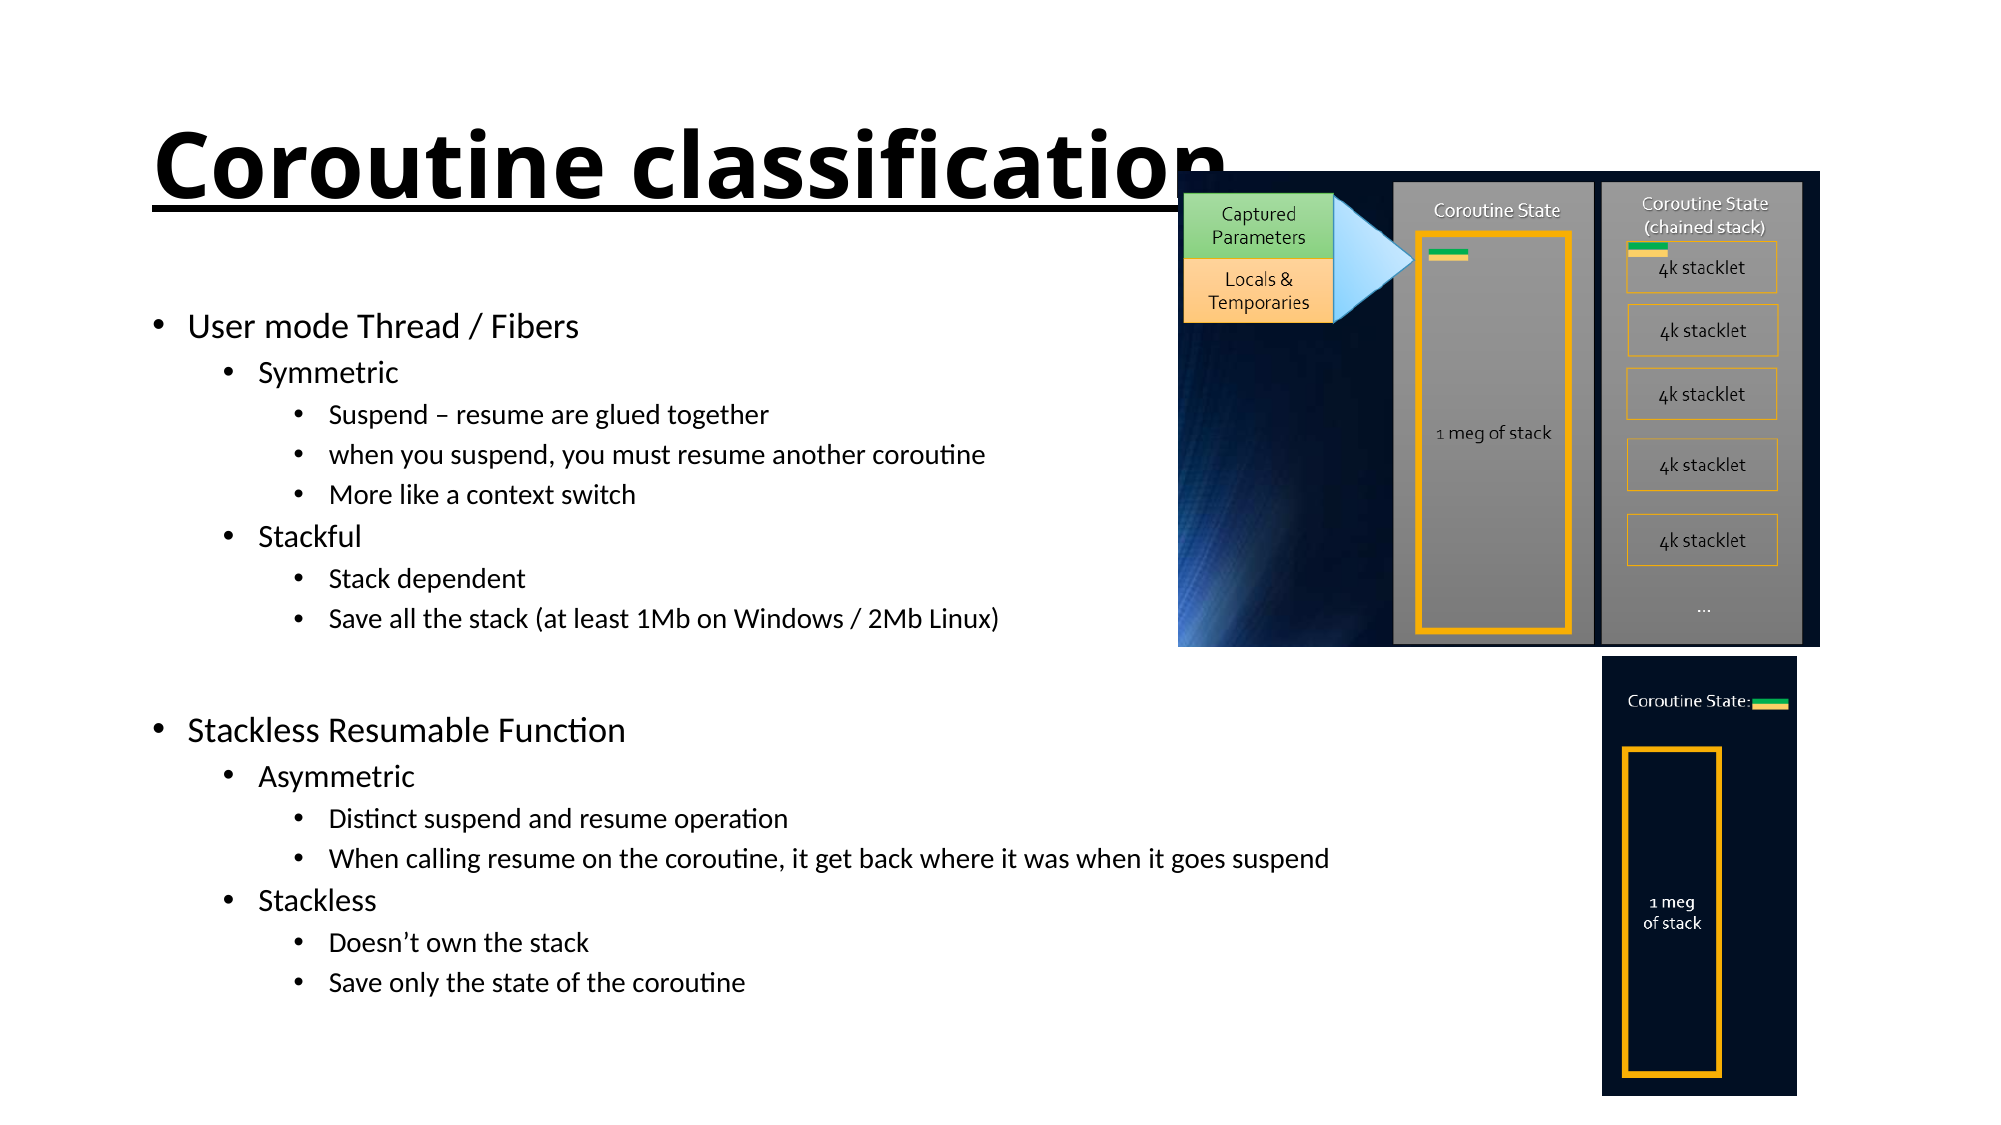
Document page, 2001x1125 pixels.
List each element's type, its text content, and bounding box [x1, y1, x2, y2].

list User mode Thread / Fibers Symmetric Suspend – resume are glued together when you suspend, you must resume another coroutine More like a context switch Stackful Stack dependent Save all the stack (at least 1Mb on Windows / 2Mb Linux) Stackless Resumable Function Asymmetric Distinct suspend and resume operation When calling resume on the coroutine, it get back where it was when it goes suspend Stackless Doesn’t own the stack Save only the state of the coroutine [137, 299, 1863, 1014]
title Coroutine classification [137, 59, 1863, 278]
picture [1178, 171, 1820, 647]
picture [1602, 656, 1797, 1096]
